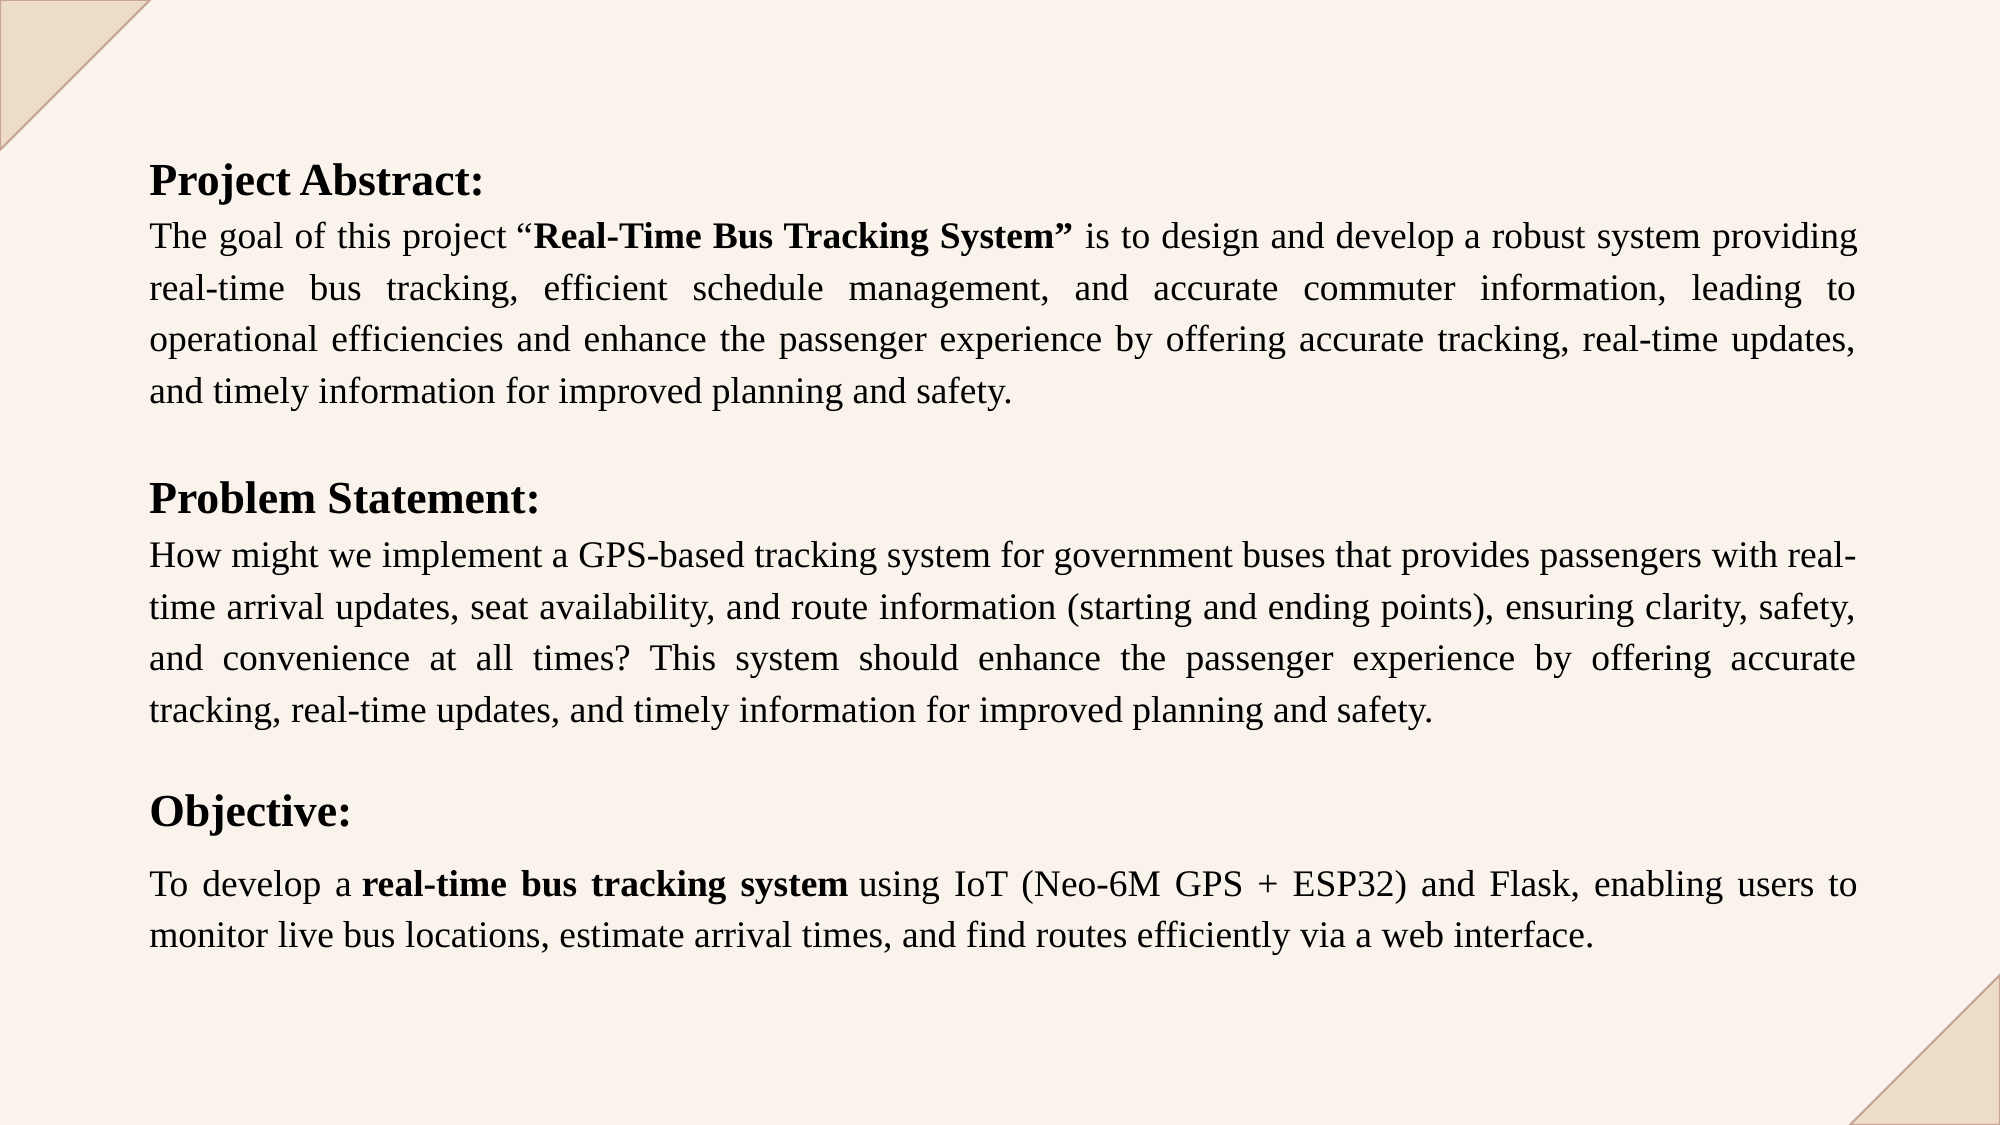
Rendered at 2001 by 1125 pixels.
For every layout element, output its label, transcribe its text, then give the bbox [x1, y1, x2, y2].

text_box [1848, 973, 2000, 1125]
text_box [0, 0, 152, 152]
text_box Problem Statement: How might we implement a GPS-based tracking system for government buses that provides passengers with real-time arrival updates, seat availability, and route information (starting and ending points), ensuring clarity, safety, and convenience at all times? This system should enhance the passenger experience by offering accurate tracking, real-time updates, and timely information for improved planning and safety. [134, 433, 1874, 738]
text_box Project Abstract: The goal of this project “Real-Time Bus Tracking System” is to design and develop a robust system providing real-time bus tracking, efficient schedule management, and accurate commuter information, leading to operational efficiencies and enhance the passenger experience by offering accurate tracking, real-time updates, and timely information for improved planning and safety. [134, 114, 1874, 419]
text_box Objective: To develop a real-time bus tracking system using IoT (Neo-6M GPS + ESP32) and Flask, enabling users to monitor live bus locations, estimate arrival times, and find routes efficiently via a web interface. [134, 764, 1874, 963]
